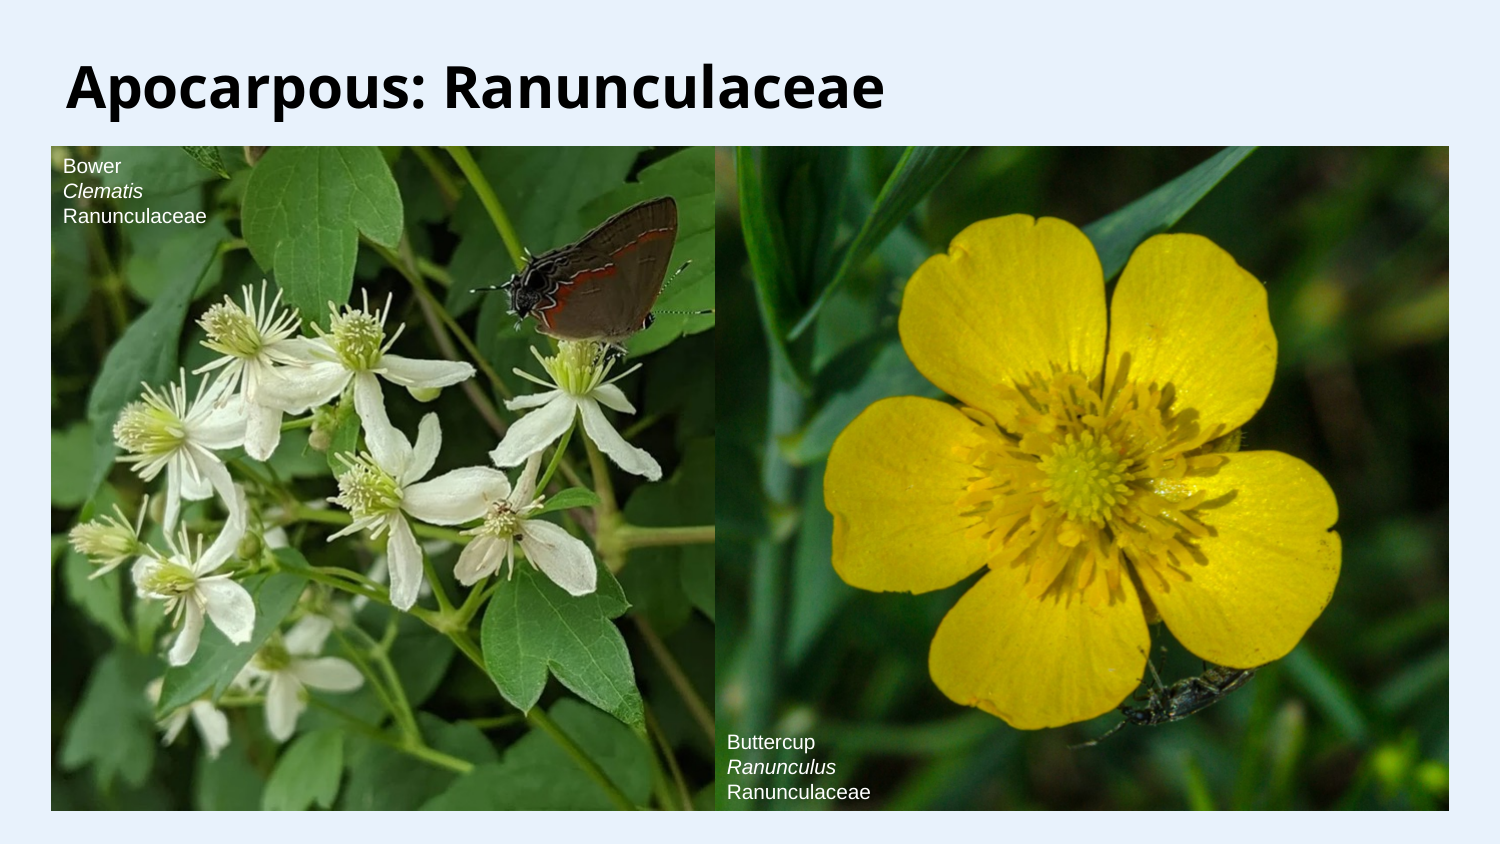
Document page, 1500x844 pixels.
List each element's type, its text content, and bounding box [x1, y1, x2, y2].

title Apocarpous: Ranunculaceae [51, 35, 1449, 130]
picture [50, 146, 1450, 811]
